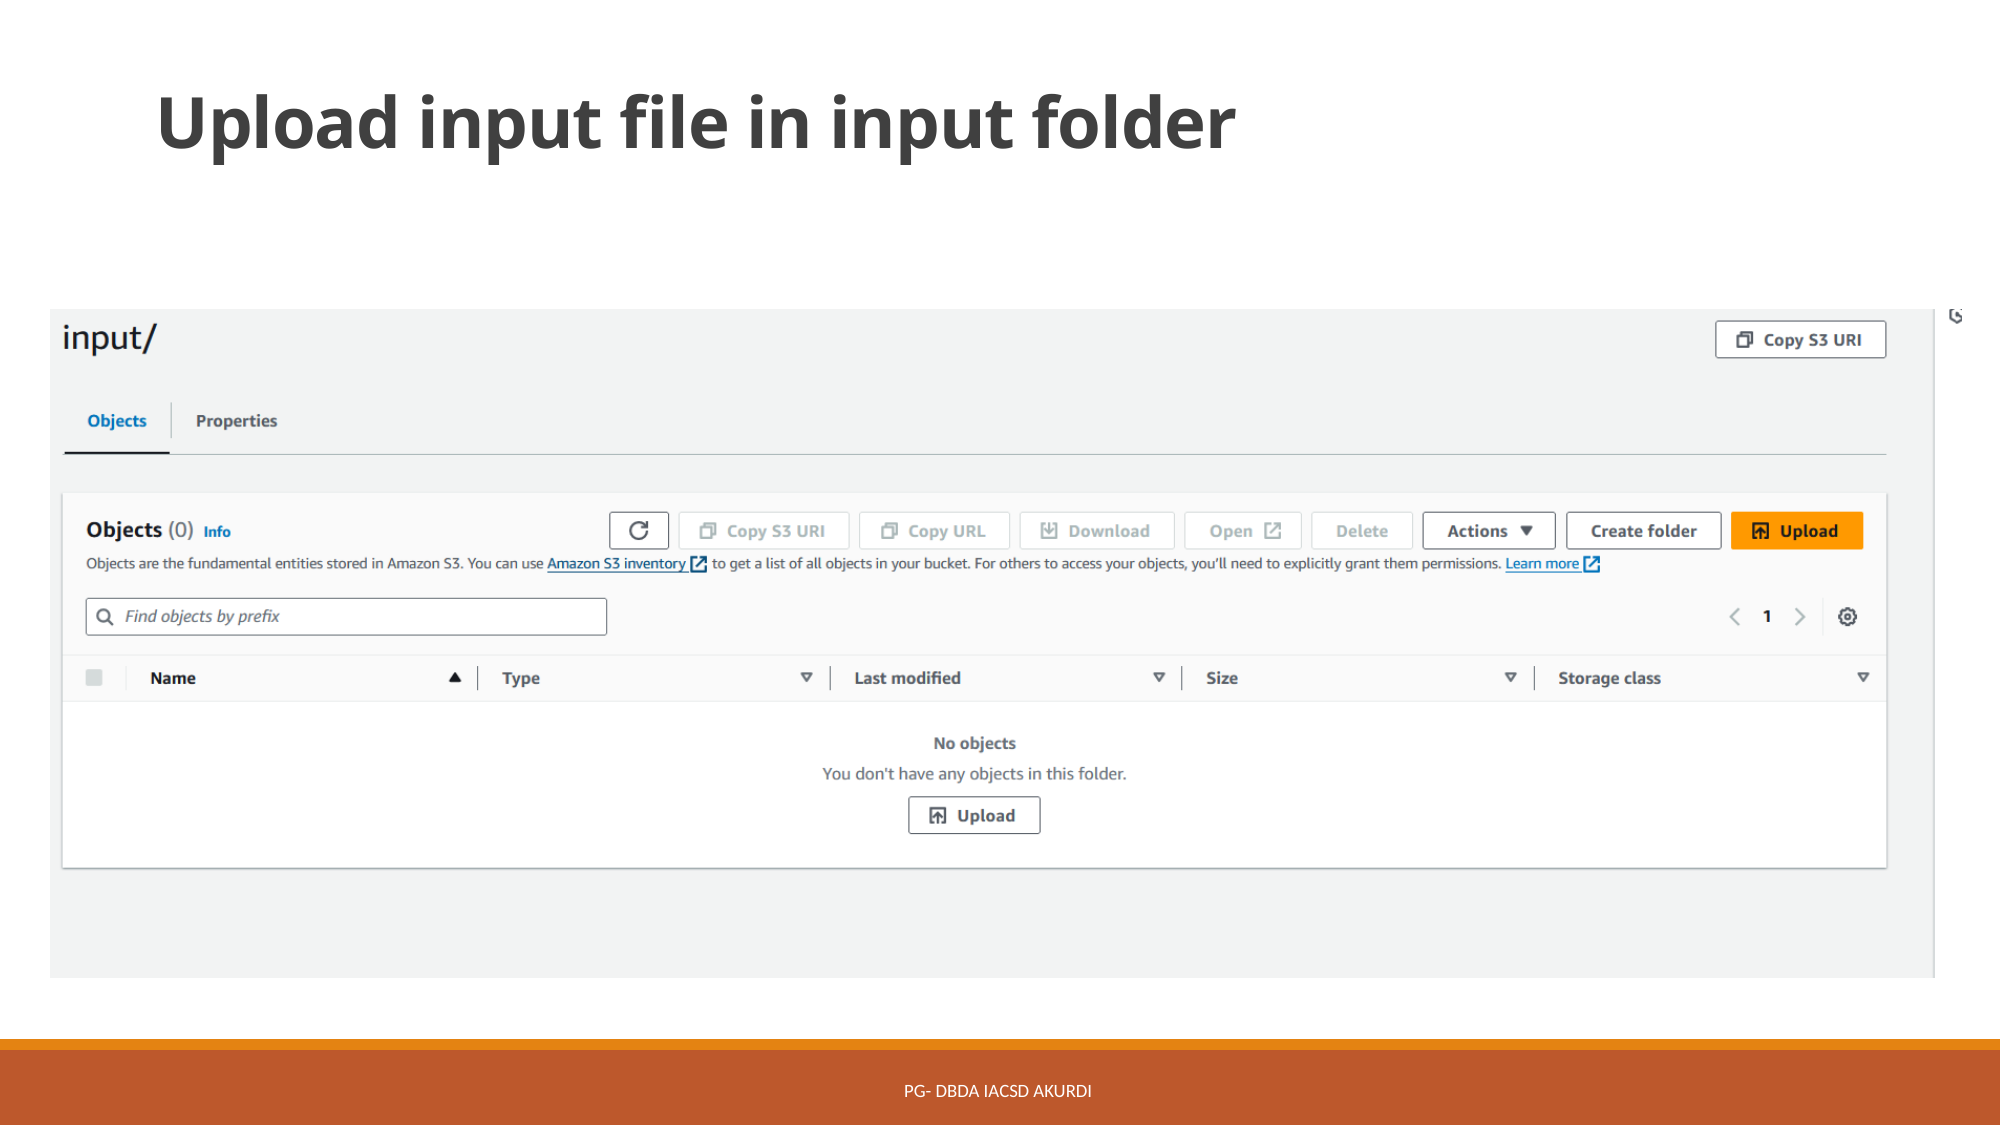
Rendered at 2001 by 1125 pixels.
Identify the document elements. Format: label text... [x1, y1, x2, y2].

title Upload input file in input folder [140, 68, 1866, 171]
footer PG- DBDA IACSD Akurdi [604, 1059, 1396, 1120]
picture [49, 308, 1962, 979]
